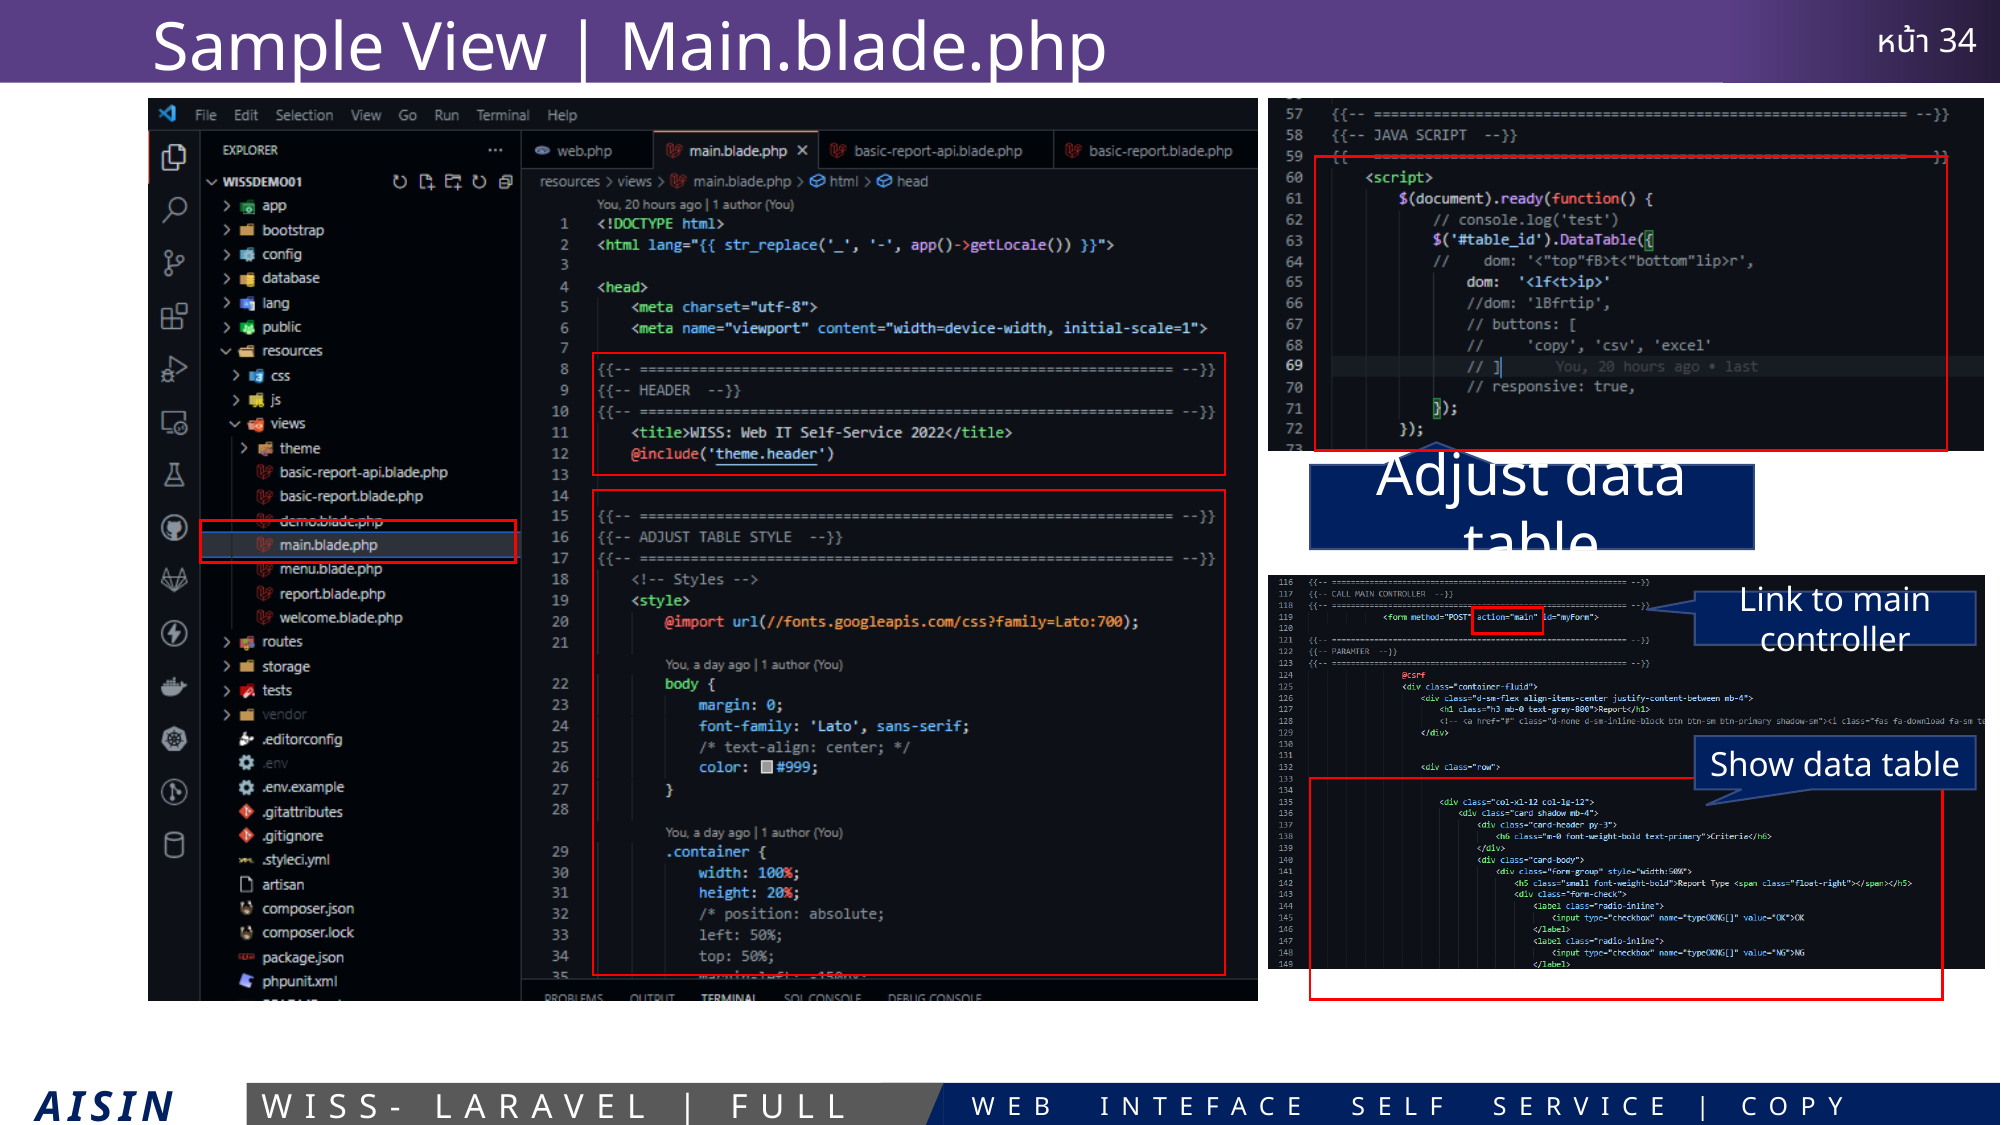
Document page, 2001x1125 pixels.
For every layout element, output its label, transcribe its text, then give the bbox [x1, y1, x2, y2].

text_box [1309, 969, 1943, 1000]
picture [148, 98, 1258, 1001]
text_box Adjust data table [1309, 452, 1755, 551]
title Sample View | Main.blade.php [137, 0, 1863, 99]
picture [1268, 575, 1985, 969]
picture [1268, 98, 1984, 451]
